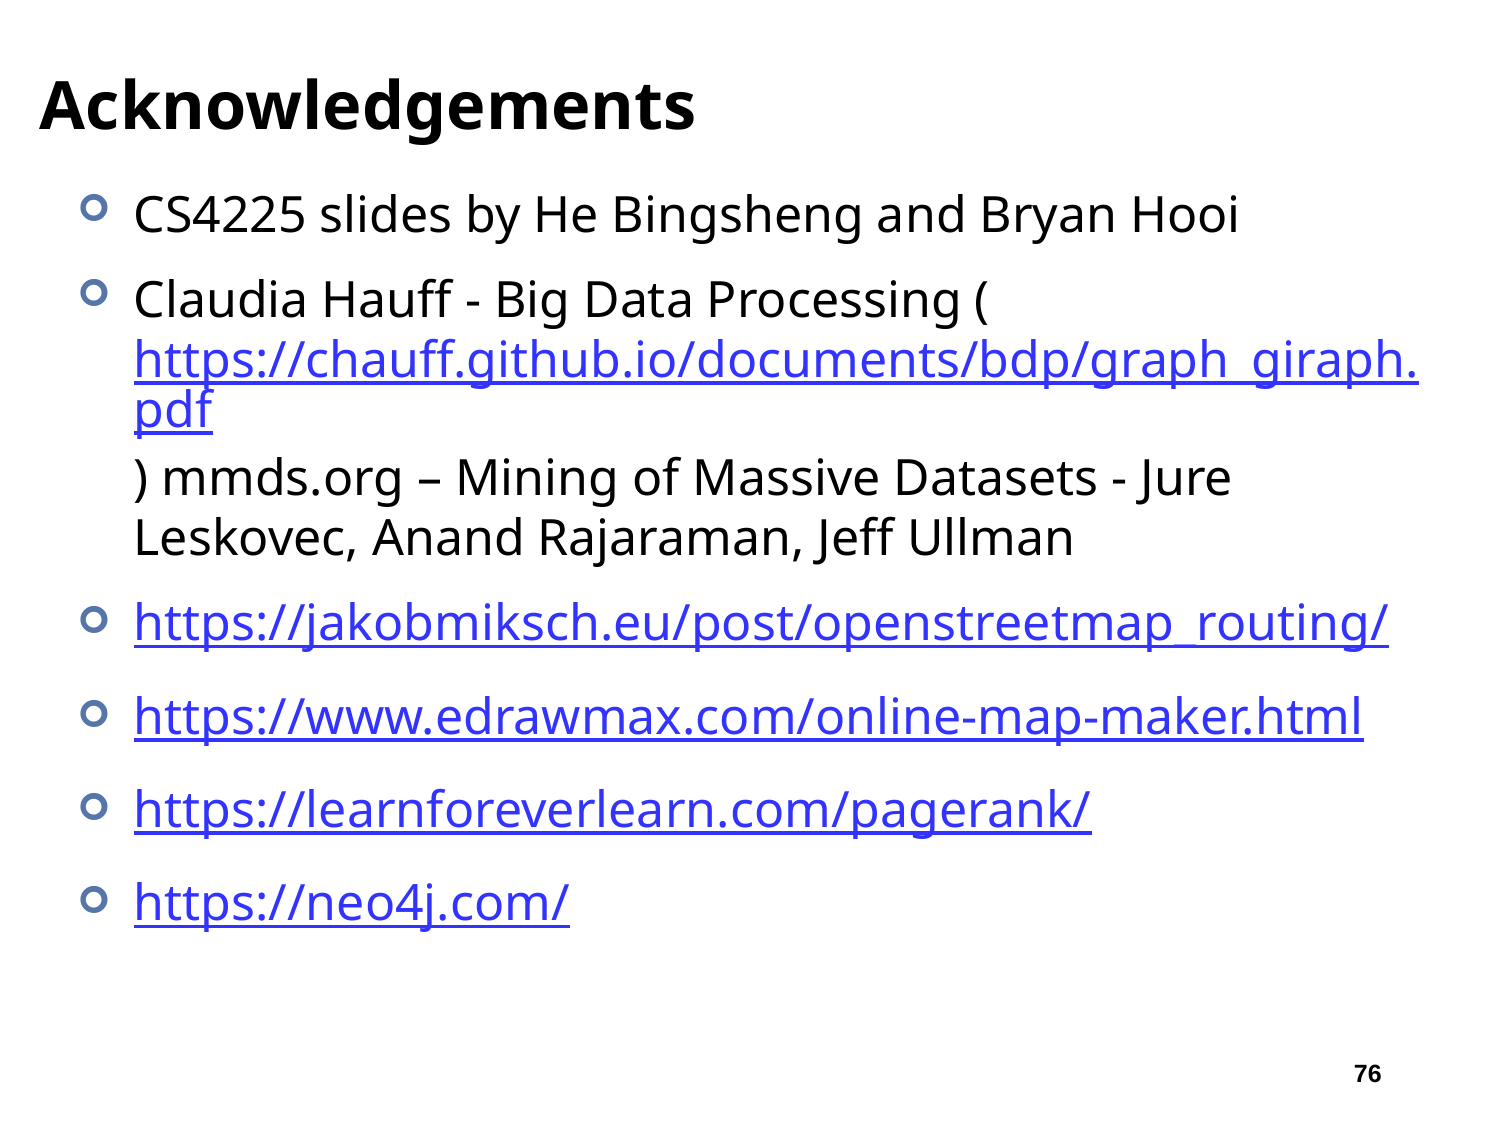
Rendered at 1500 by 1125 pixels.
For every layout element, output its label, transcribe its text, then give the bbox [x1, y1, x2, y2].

list CS4225 slides by He Bingsheng and Bryan Hooi Claudia Hauff - Big Data Processing (https://chauff.github.io/documents/bdp/graph_giraph.pdf) mmds.org – Mining of Massive Datasets - Jure Leskovec, Anand Rajaraman, Jeff Ullman https://jakobmiksch.eu/post/openstreetmap_routing/ https://www.edrawmax.com/online-map-maker.html https://learnforeverlearn.com/pagerank/ https://neo4j.com/ [62, 188, 1451, 1013]
title Acknowledgements [24, 18, 1451, 188]
slide_number 76 [1059, 1042, 1397, 1103]
